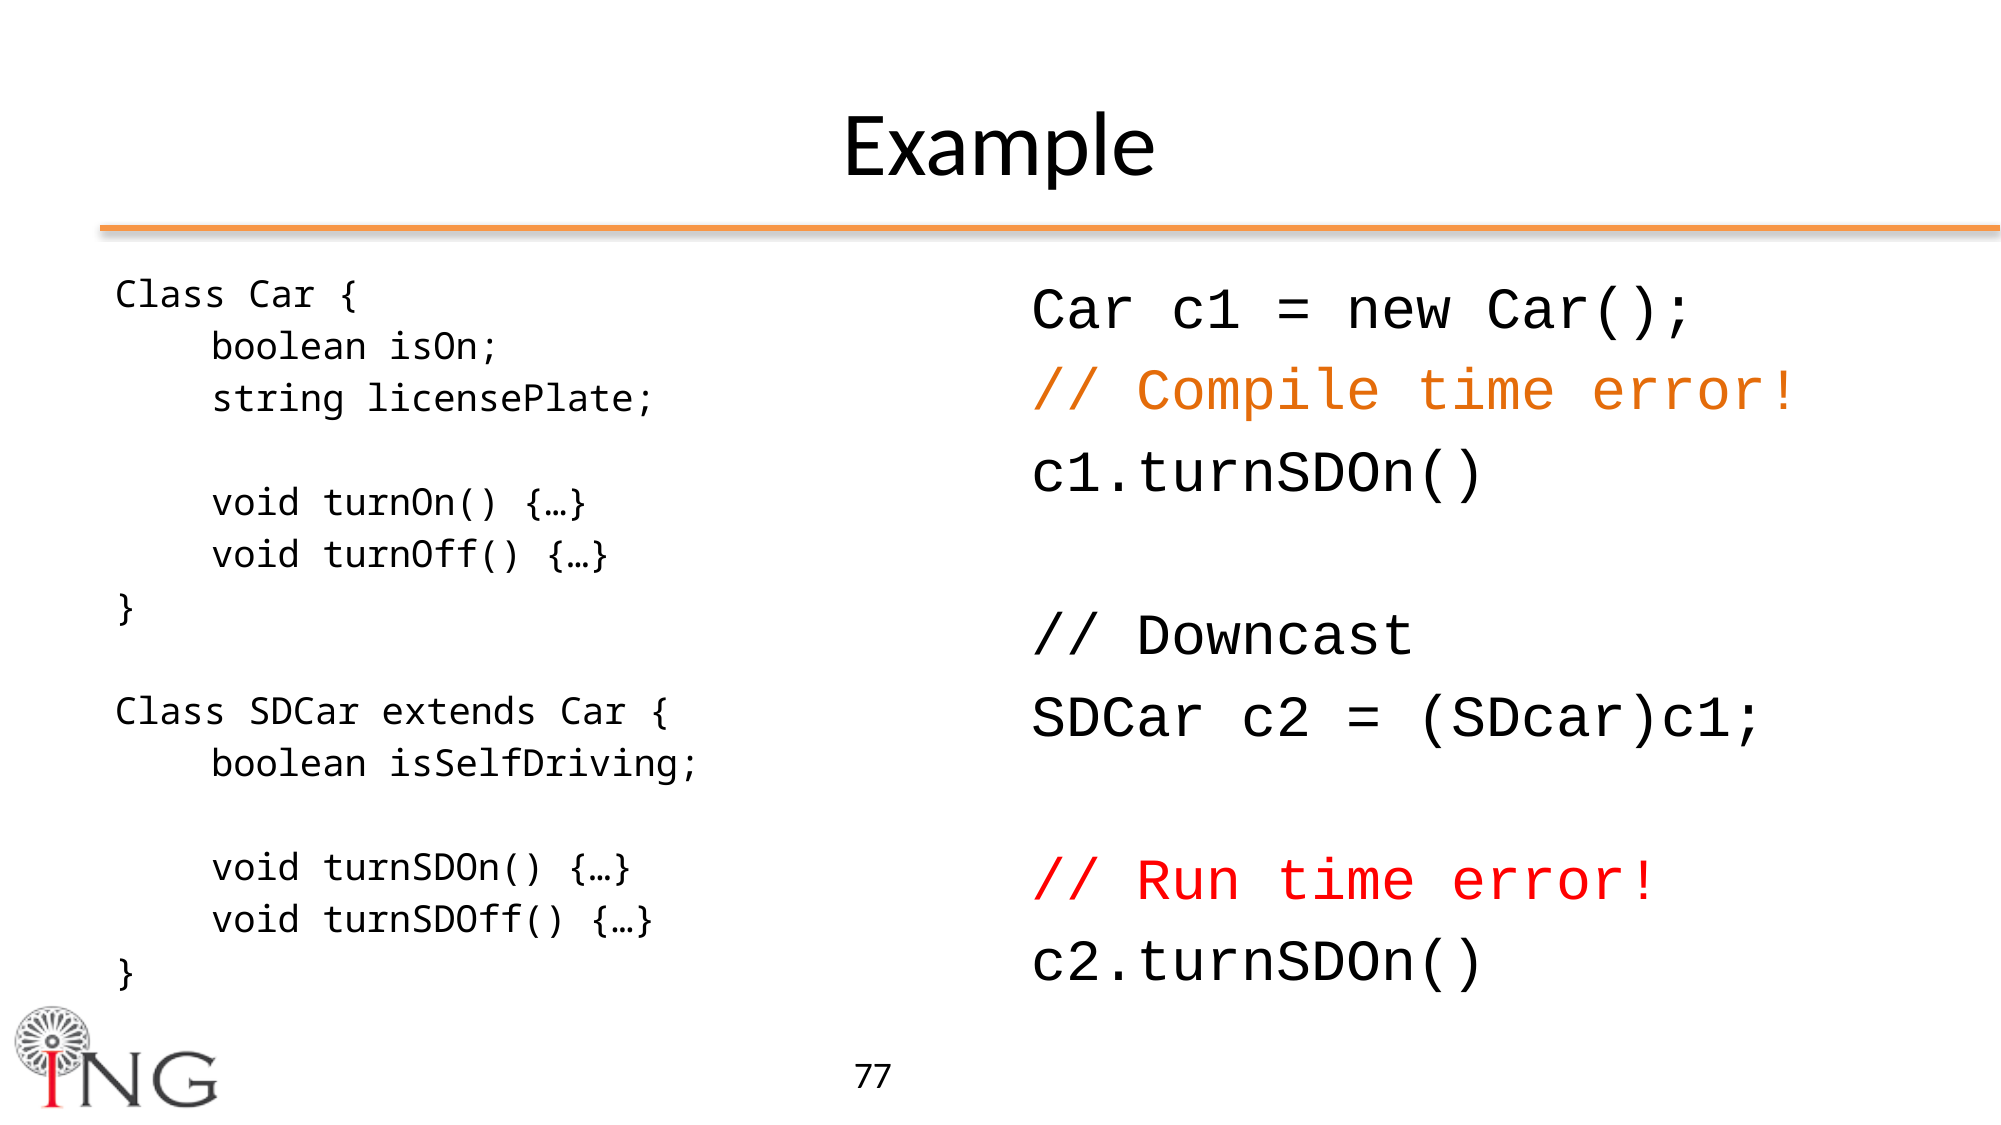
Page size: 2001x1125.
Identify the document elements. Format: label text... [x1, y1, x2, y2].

list Class Car { boolean isOn; string licensePlate; void turnOn() {…} void turnOff() {…} } Class SDCar extends Car { boolean isSelfDriving; void turnSDOn() {…} void turnSDOff() {…} } [99, 262, 984, 1005]
slide_number 77 [839, 1043, 1900, 1104]
list Car c1 = new Car(); // Compile time error! c1.turnSDOn() // Downcast SDCar c2 = (SDcar)c1; // Run time error! c2.turnSDOn() [1016, 262, 1900, 1005]
picture [0, 987, 244, 1125]
title Example [99, 45, 1900, 233]
